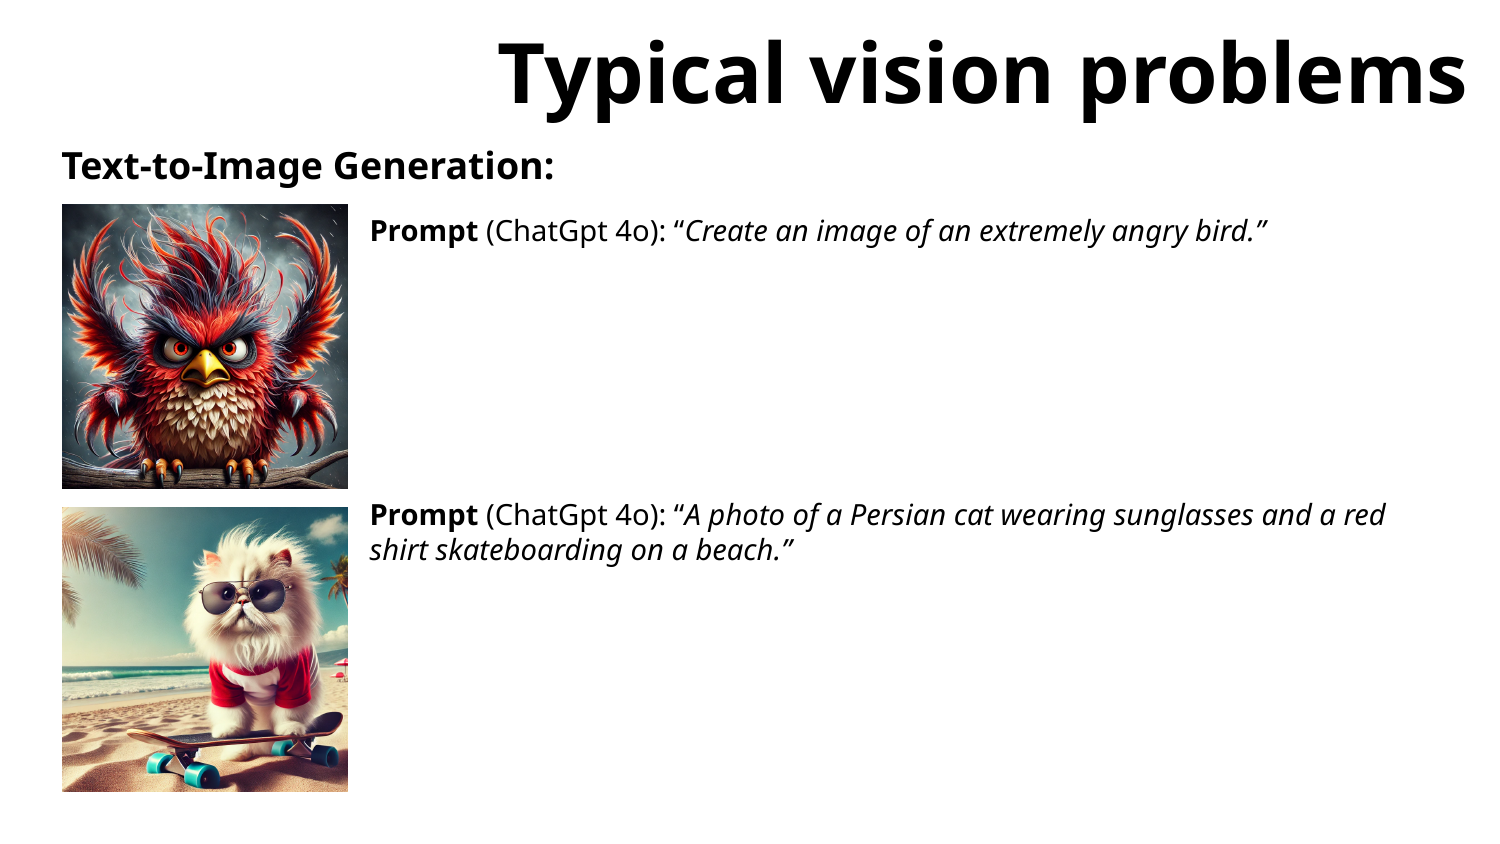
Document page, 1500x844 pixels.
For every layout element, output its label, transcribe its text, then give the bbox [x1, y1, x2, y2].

text_box Typical vision problems [13, 0, 1485, 141]
text_box Prompt (ChatGpt 4o): “Create an image of an extremely angry bird.” [354, 187, 1445, 318]
list Text-to-Image Generation: [46, 112, 1452, 826]
text_box Prompt (ChatGpt 4o): “A photo of a Persian cat wearing sunglasses and a red shirt skateboarding on a beach.” [354, 488, 1445, 619]
picture [62, 203, 348, 489]
picture [62, 507, 348, 793]
